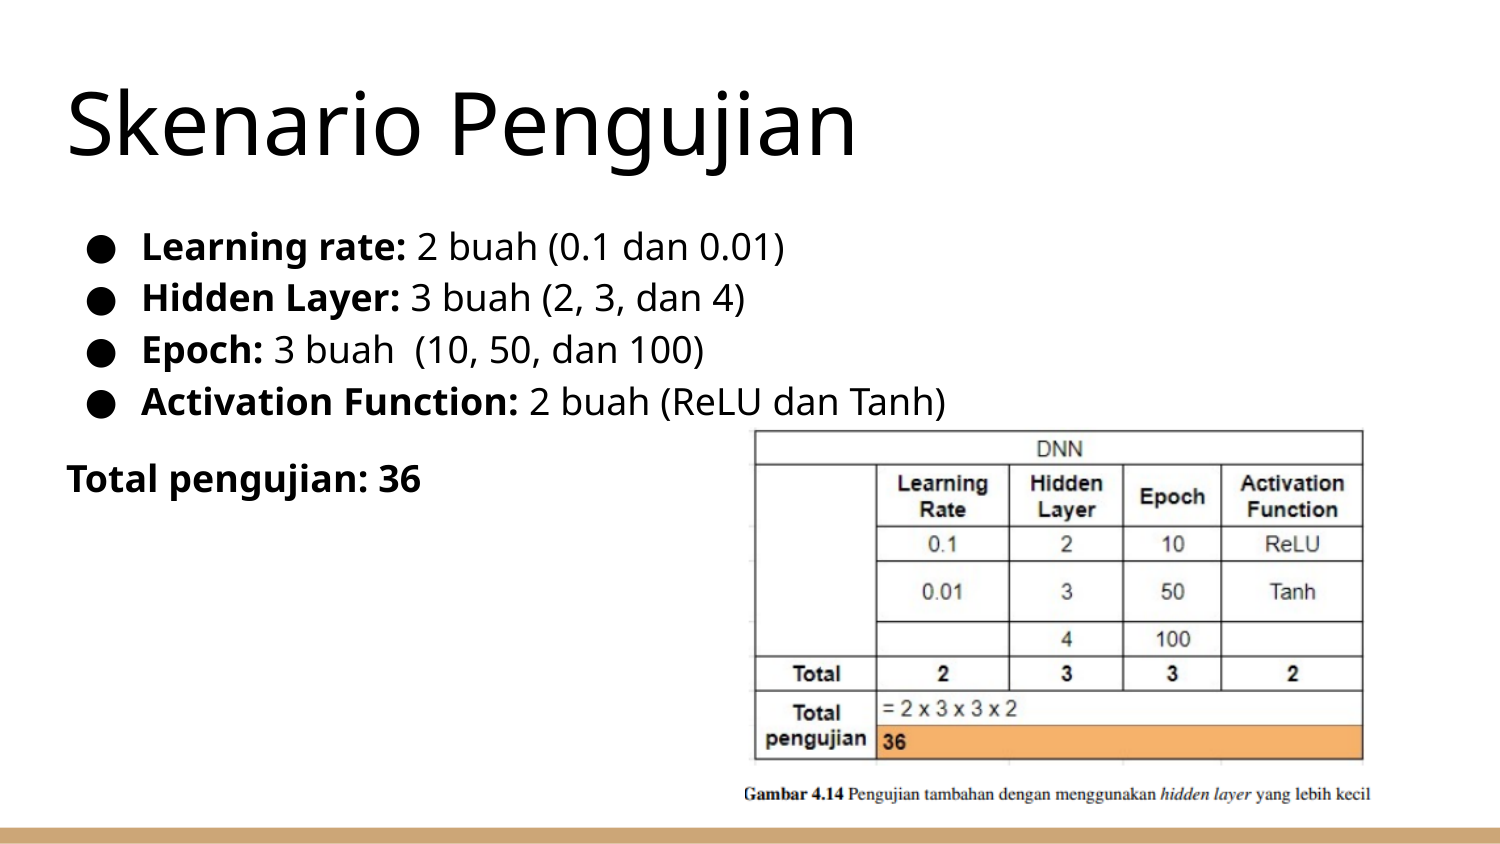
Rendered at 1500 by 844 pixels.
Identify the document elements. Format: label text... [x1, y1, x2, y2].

list Learning rate: 2 buah (0.1 dan 0.01) Hidden Layer: 3 buah (2, 3, dan 4) Epoch: 3 buah (10, 50, dan 100) Activation Function: 2 buah (ReLU dan Tanh) Total pengujian: 36 [51, 200, 1449, 752]
title Skenario Pengujian [51, 51, 1449, 189]
picture [745, 421, 1386, 817]
